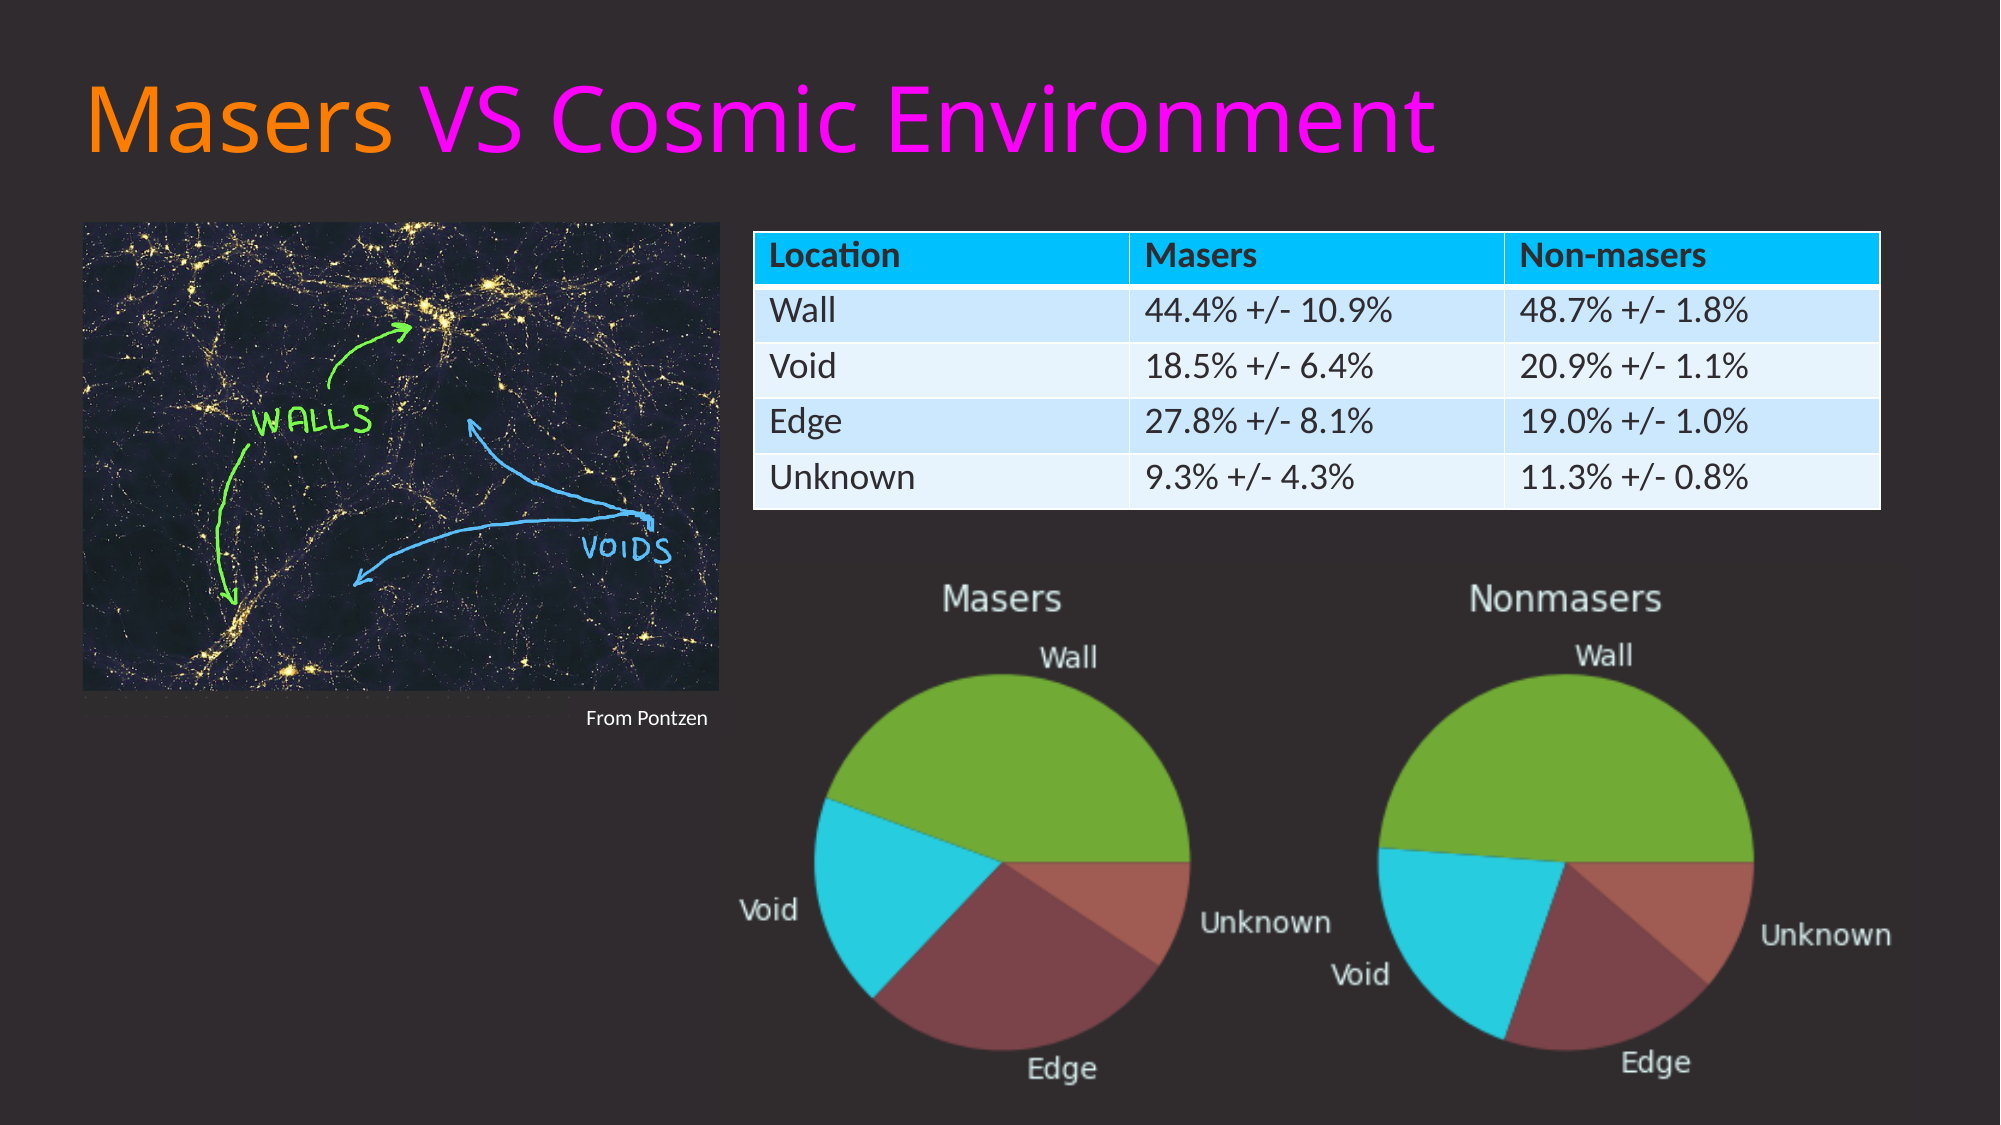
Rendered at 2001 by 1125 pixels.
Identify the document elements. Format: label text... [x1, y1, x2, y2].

table_cell 11.3% +/- 0.8% [1505, 455, 1879, 508]
table_header Location [755, 233, 1129, 284]
table_cell 20.9% +/- 1.1% [1505, 344, 1879, 397]
title Masers VS Cosmic Environment [68, 14, 1794, 232]
table_header Non-masers [1505, 233, 1879, 284]
table_cell 27.8% +/- 8.1% [1130, 399, 1504, 453]
table_cell Edge [755, 399, 1129, 453]
table_cell 48.7% +/- 1.8% [1505, 290, 1879, 342]
table_cell 44.4% +/- 10.9% [1130, 290, 1504, 342]
table_cell Void [755, 344, 1129, 397]
table_cell Unknown [755, 455, 1129, 508]
text_box From Pontzen [571, 717, 719, 737]
table_cell 19.0% +/- 1.0% [1505, 399, 1879, 453]
table_cell Wall [755, 290, 1129, 342]
table_header Masers [1130, 233, 1504, 284]
table_cell 9.3% +/- 4.3% [1130, 455, 1504, 508]
table_cell 18.5% +/- 6.4% [1130, 344, 1504, 397]
picture [82, 219, 1916, 1119]
